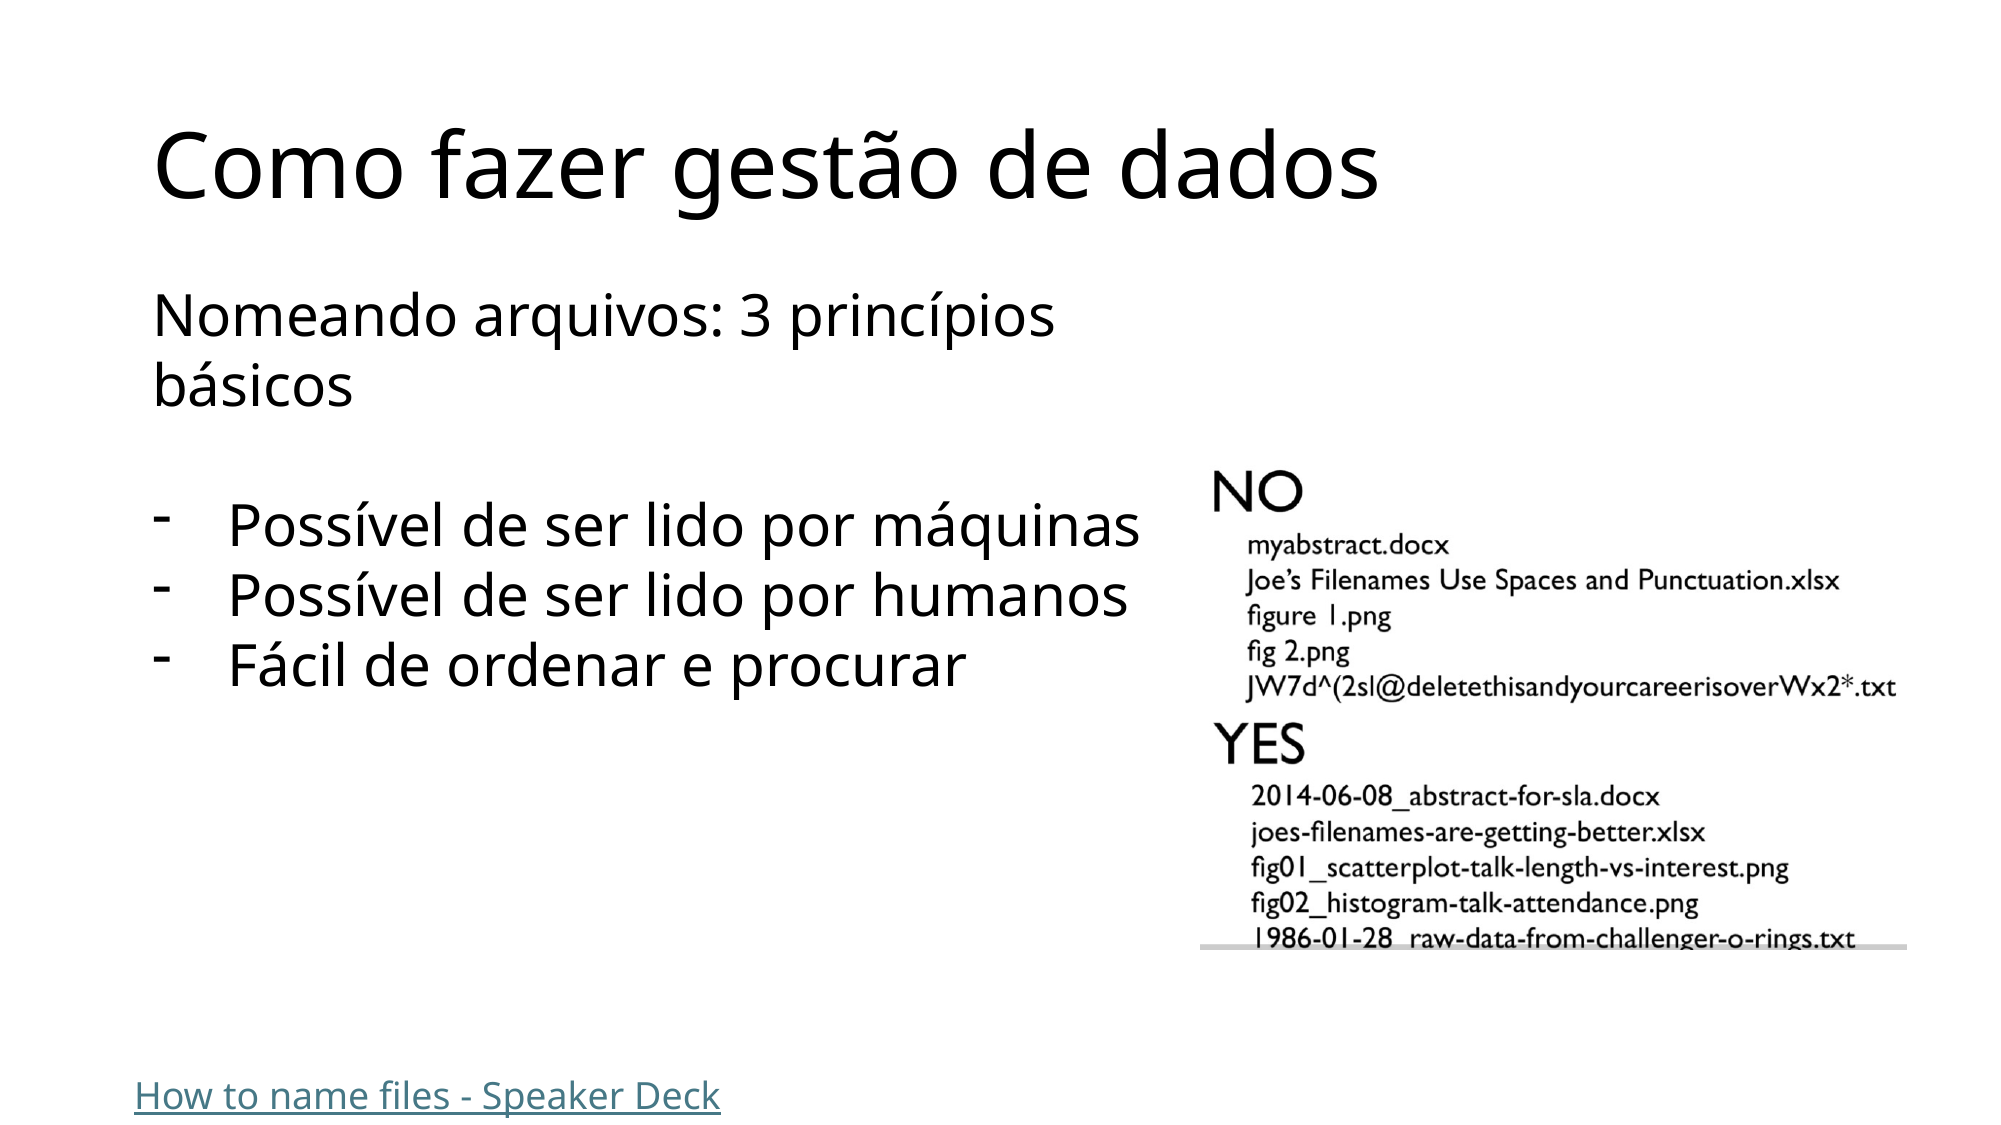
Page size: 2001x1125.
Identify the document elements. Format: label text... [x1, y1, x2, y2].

title Como fazer gestão de dados [137, 59, 1863, 278]
text_box Nomeando arquivos: 3 princípios básicos Possível de ser lido por máquinas Possível de ser lido por humanos Fácil de ordenar e procurar [137, 270, 1274, 706]
picture [1199, 454, 1907, 950]
text_box How to name files - Speaker Deck [119, 1064, 900, 1125]
